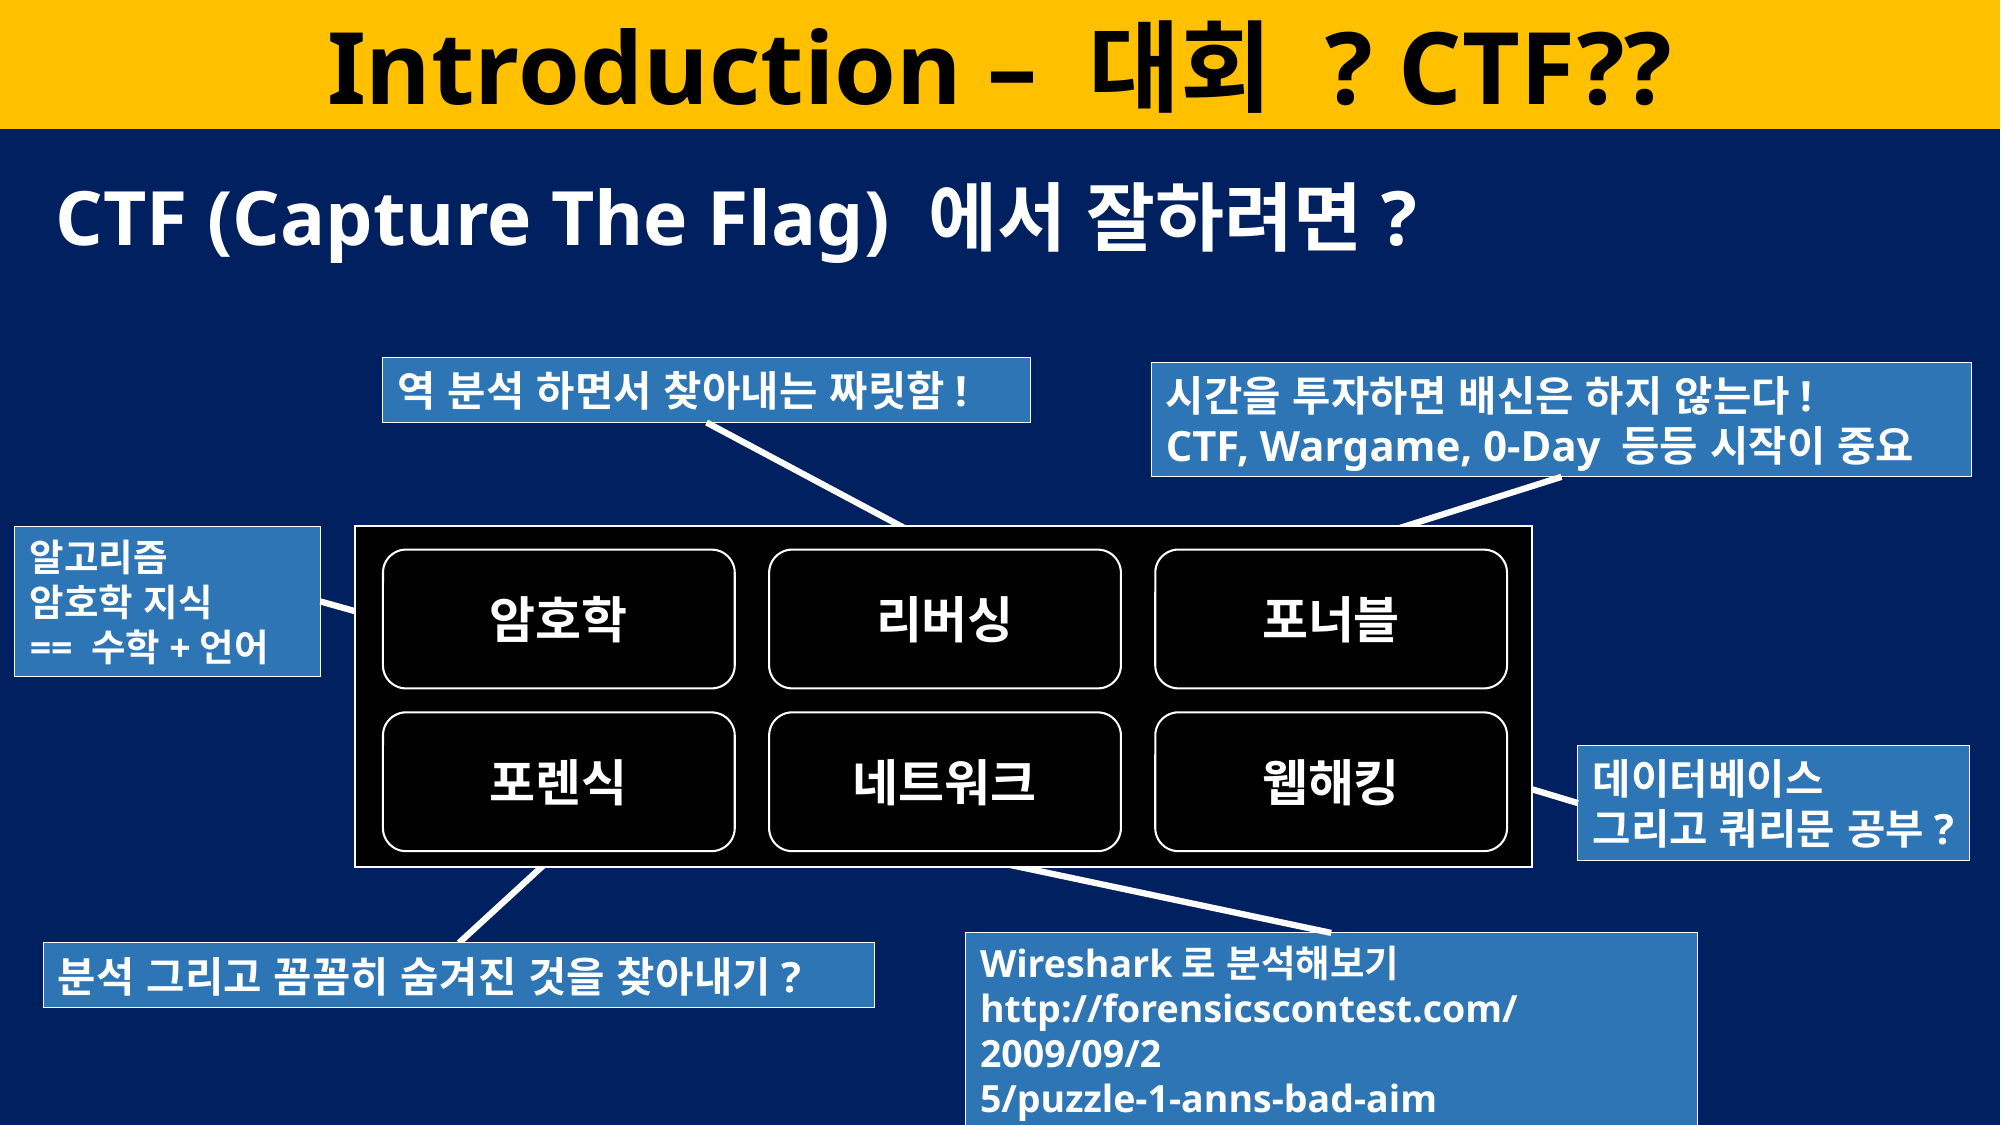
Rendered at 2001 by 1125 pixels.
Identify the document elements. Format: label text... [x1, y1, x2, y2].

text_box 알고리즘 암호학 지식 == 수학+언어 [14, 526, 321, 677]
text_box 데이터베이스 그리고 쿼리문 공부? [1577, 745, 1970, 861]
text_box CTF (Capture The Flag) 에서 잘하려면? [40, 163, 1979, 268]
text_box 분석 그리고 꼼꼼히 숨겨진 것을 찾아내기? [43, 942, 875, 1008]
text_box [945, 868, 1332, 933]
text_box Wireshark로 분석해보기 http://forensicscontest.com/2009/09/2 5/puzzle-1-anns-bad-aim [965, 932, 1698, 1125]
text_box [355, 525, 1532, 868]
text_box Introduction – 대회 ? CTF?? [0, 0, 2000, 130]
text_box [706, 423, 945, 525]
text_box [1331, 478, 1562, 550]
text_box 시간을 투자하면 배신은 하지 않는다! CTF, Wargame, 0-Day 등등 시작이 중요 [1151, 362, 1972, 477]
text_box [320, 602, 355, 620]
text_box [1532, 781, 1566, 804]
text_box 역 분석 하면서 찾아내는 짜릿함! [382, 357, 1031, 423]
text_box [458, 868, 559, 943]
